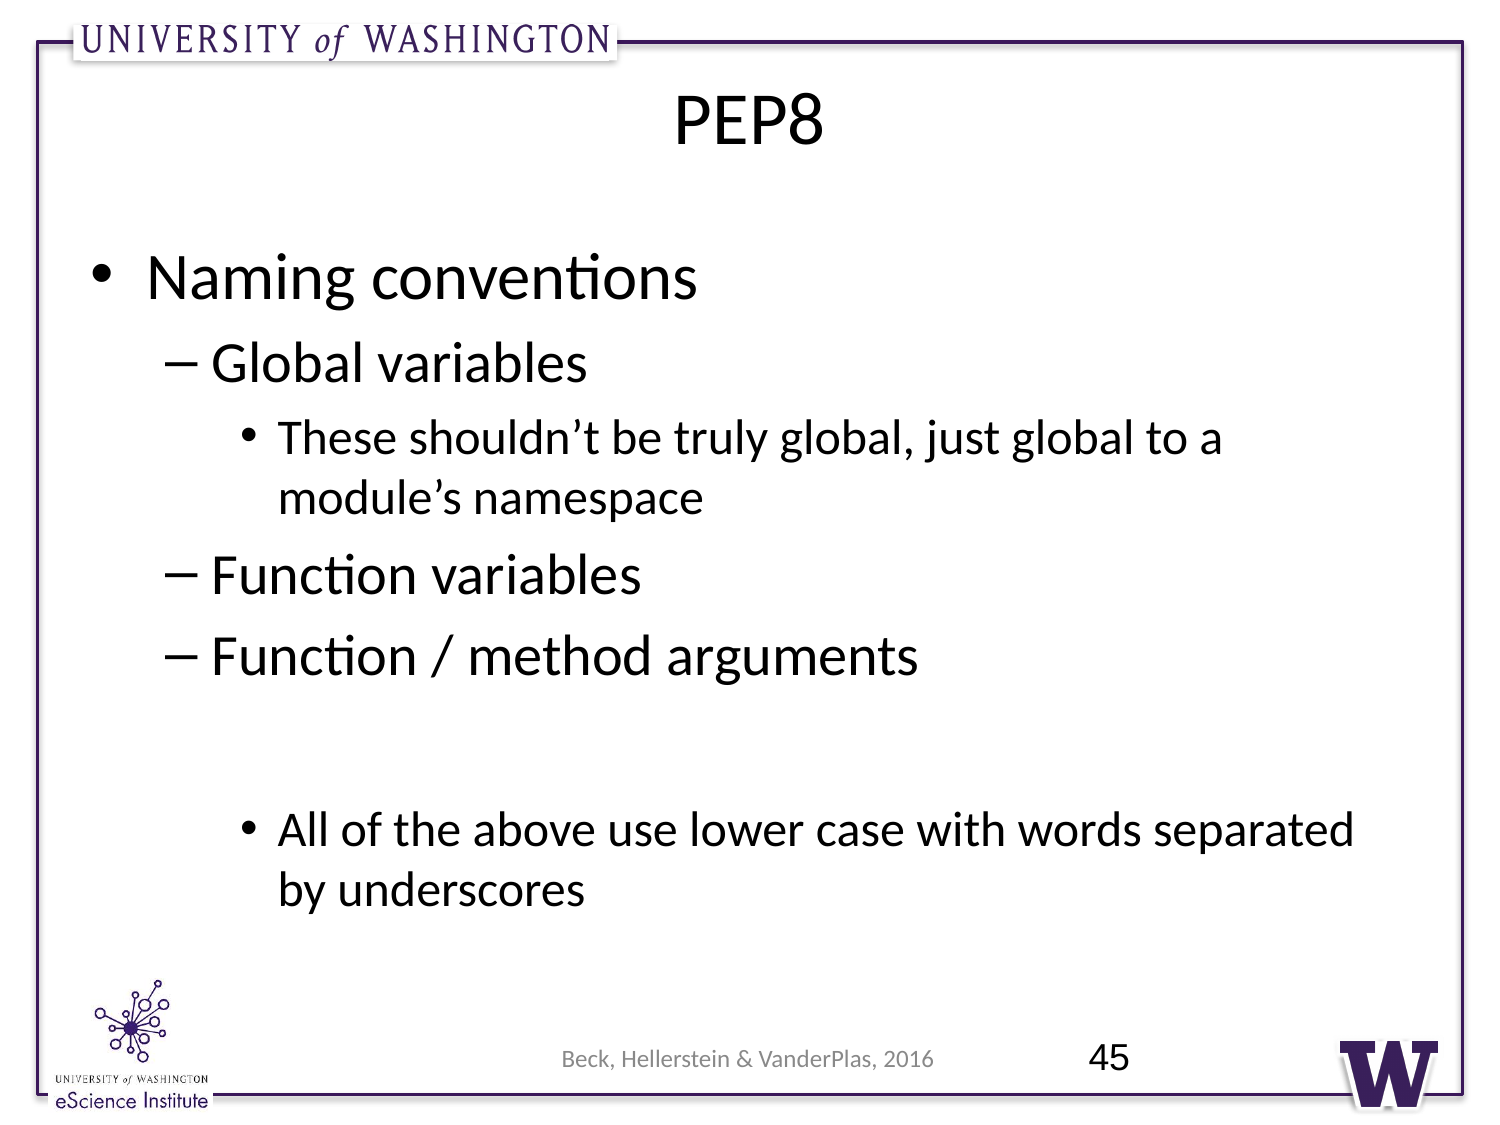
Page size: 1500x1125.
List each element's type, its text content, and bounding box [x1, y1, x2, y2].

picture [48, 978, 213, 1113]
picture [81, 24, 609, 61]
slide_number 45 [1073, 1025, 1300, 1085]
list Naming conventions Global variables These shouldn’t be truly global, just global to a module’s namespace Function variables Function / method arguments All of the above use lower case with words separated by underscores [75, 224, 1425, 975]
picture [1340, 1041, 1438, 1107]
title PEP8 [75, 62, 1425, 200]
footer Beck, Hellerstein & VanderPlas, 2016 [510, 1027, 986, 1088]
